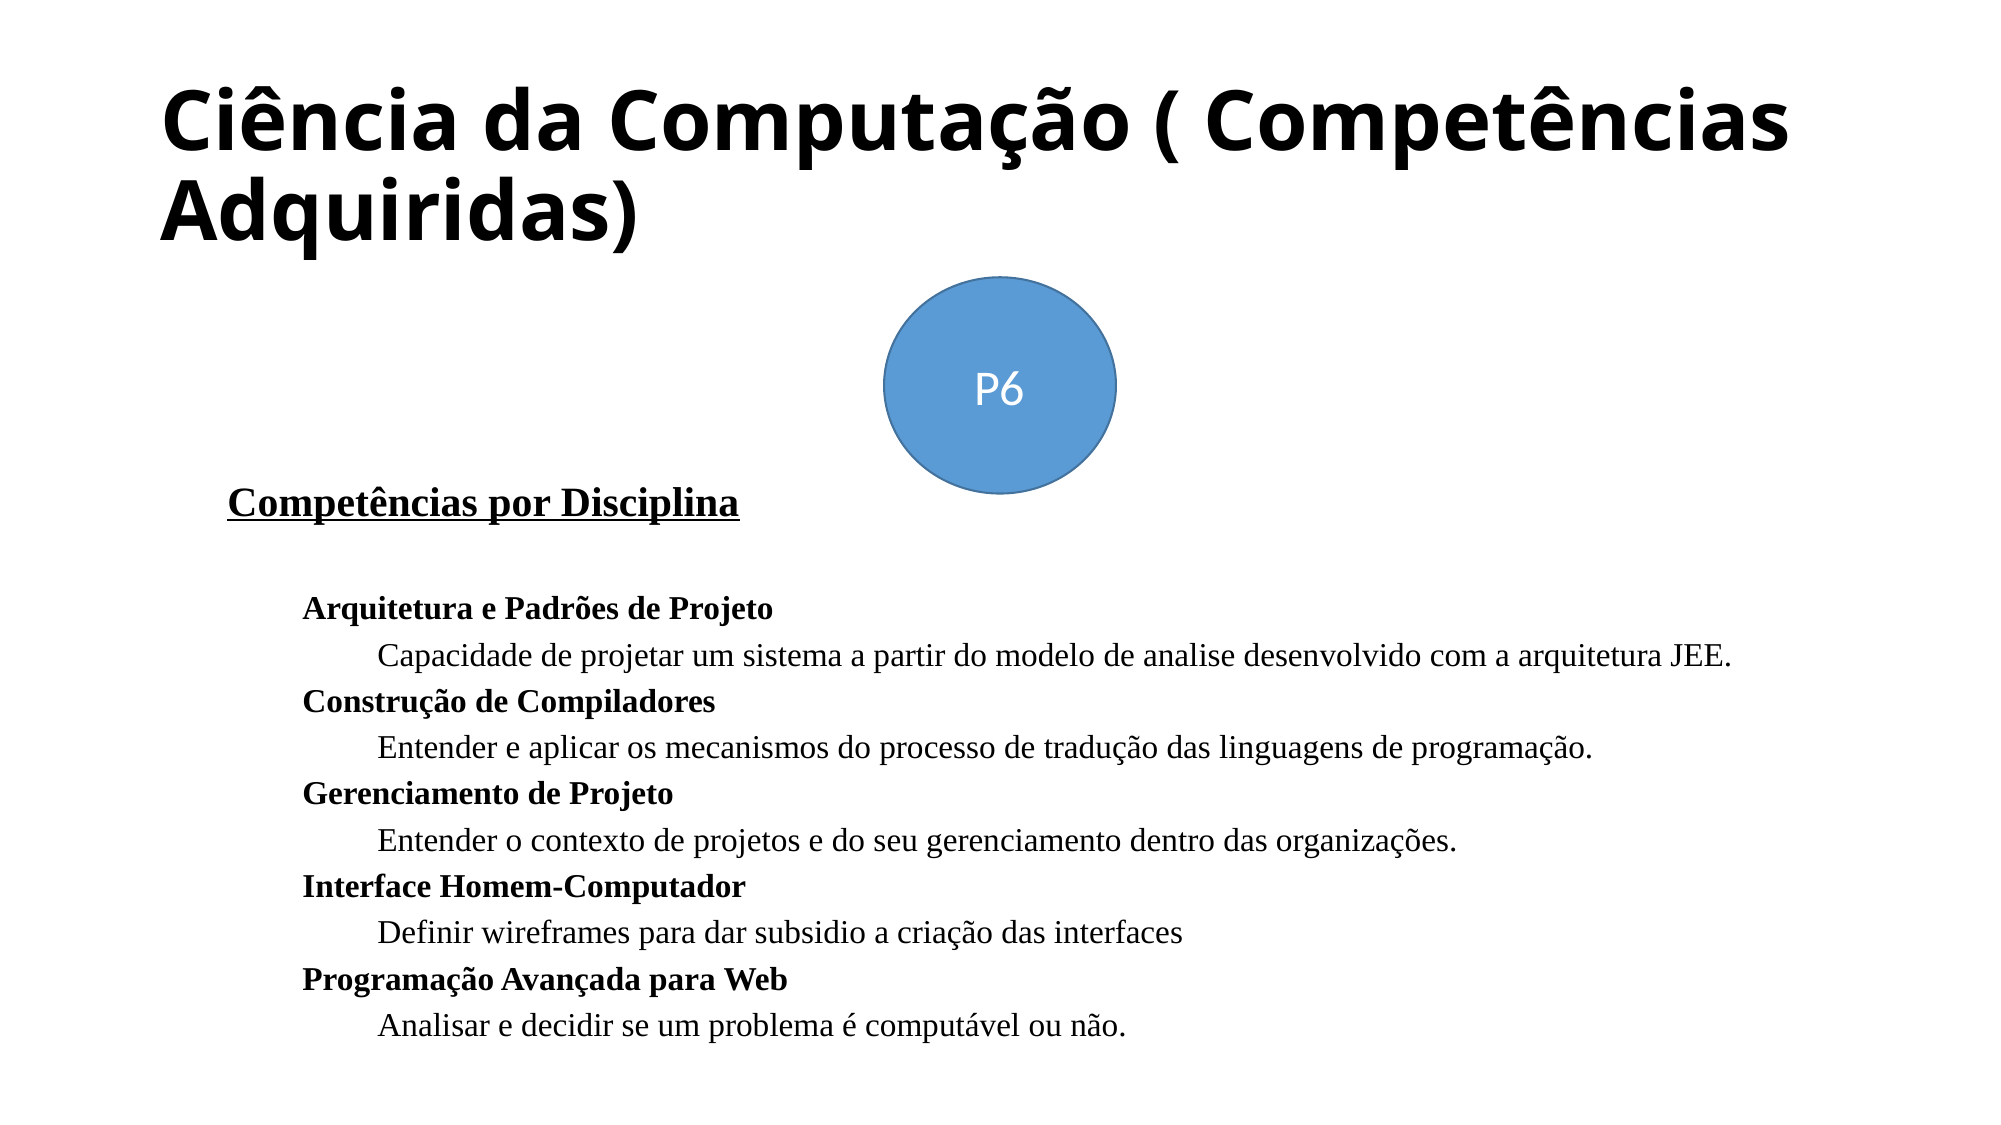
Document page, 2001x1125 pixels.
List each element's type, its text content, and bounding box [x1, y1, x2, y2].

title Ciência da Computação ( Competências Adquiridas) [145, 59, 1871, 278]
list Competências por Disciplina Arquitetura e Padrões de Projeto Capacidade de projetar um sistema a partir do modelo de analise desenvolvido com a arquitetura JEE. Construção de Compiladores Entender e aplicar os mecanismos do processo de tradução das linguagens de programação. Gerenciamento de Projeto Entender o contexto de projetos e do seu gerenciamento dentro das organizações. Interface Homem-Computador Definir wireframes para dar subsidio a criação das interfaces Programação Avançada para Web Analisar e decidir se um problema é computável ou não. [137, 472, 1863, 1111]
text_box P6 [883, 278, 1117, 495]
